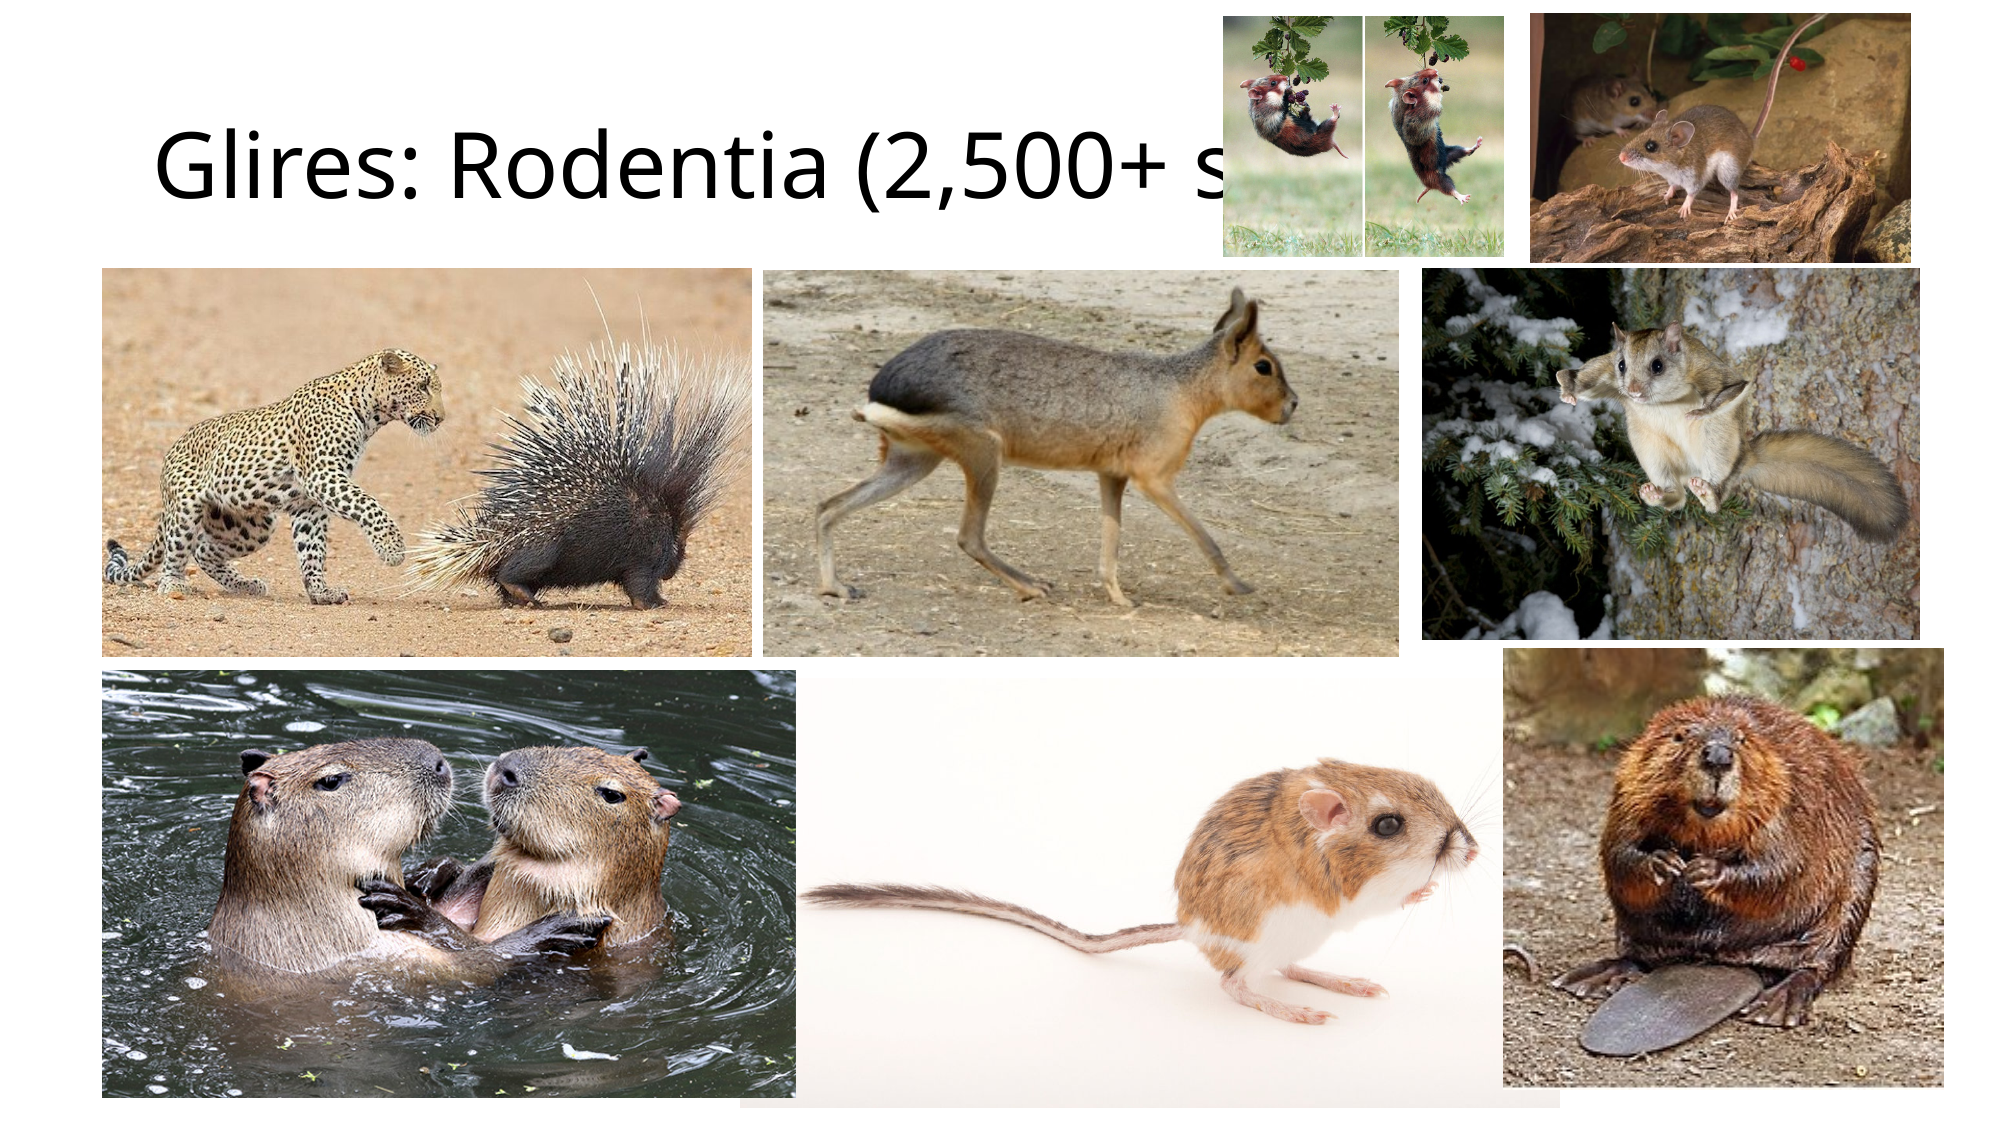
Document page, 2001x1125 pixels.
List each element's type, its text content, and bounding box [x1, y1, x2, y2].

picture [1530, 13, 1911, 263]
picture [763, 270, 1399, 657]
picture [102, 648, 1944, 1108]
picture [1223, 16, 1504, 257]
picture [102, 268, 752, 657]
picture [1422, 268, 1920, 640]
title Glires: Rodentia (2,500+ sp) [137, 59, 1863, 278]
